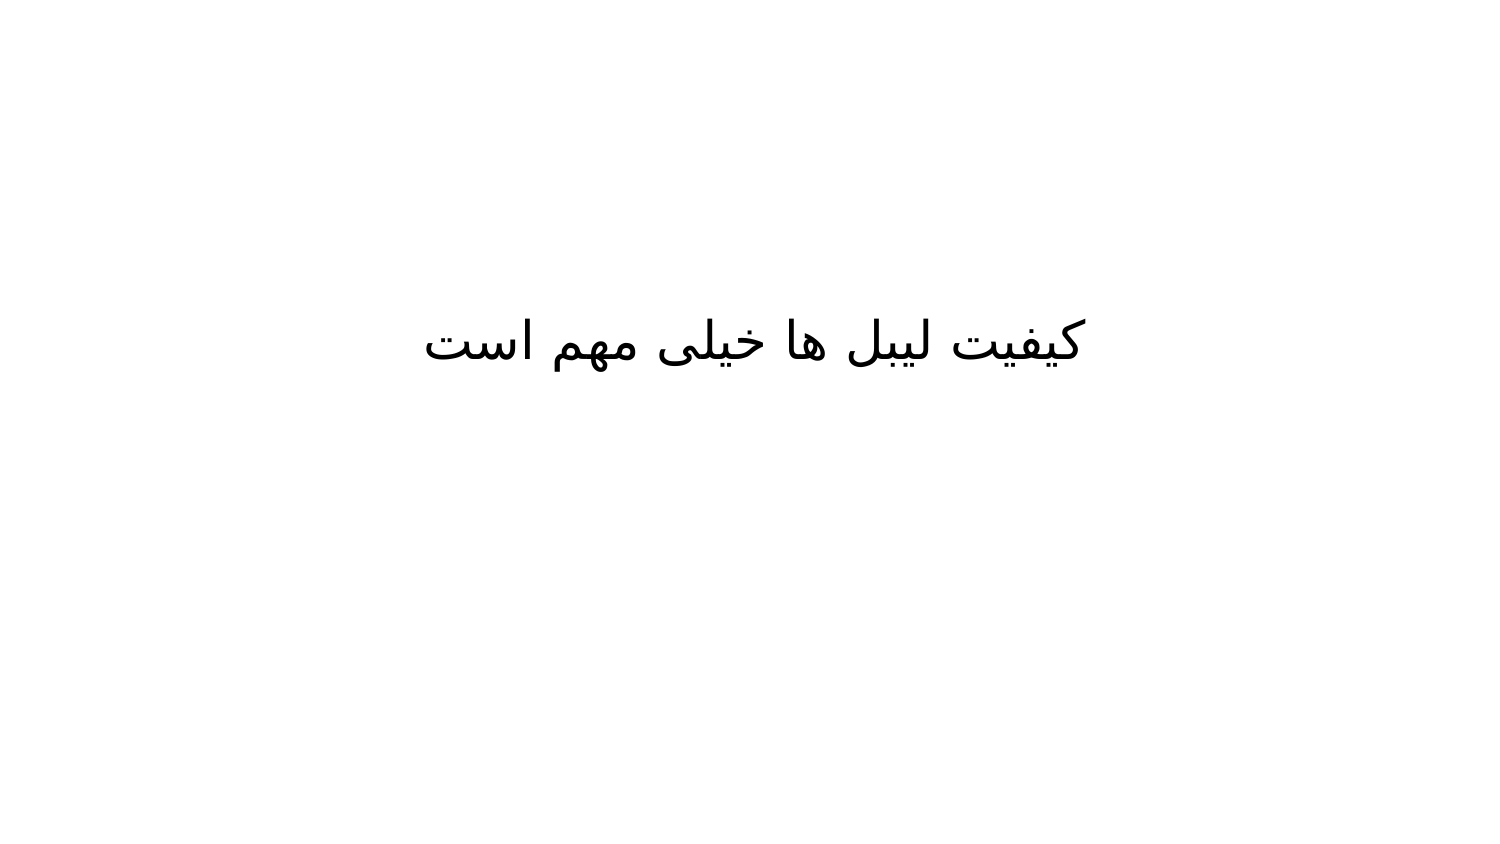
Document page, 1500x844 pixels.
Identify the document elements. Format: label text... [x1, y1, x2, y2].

title کیفیت لیبل ها خیلی مهم است [56, 291, 1454, 386]
